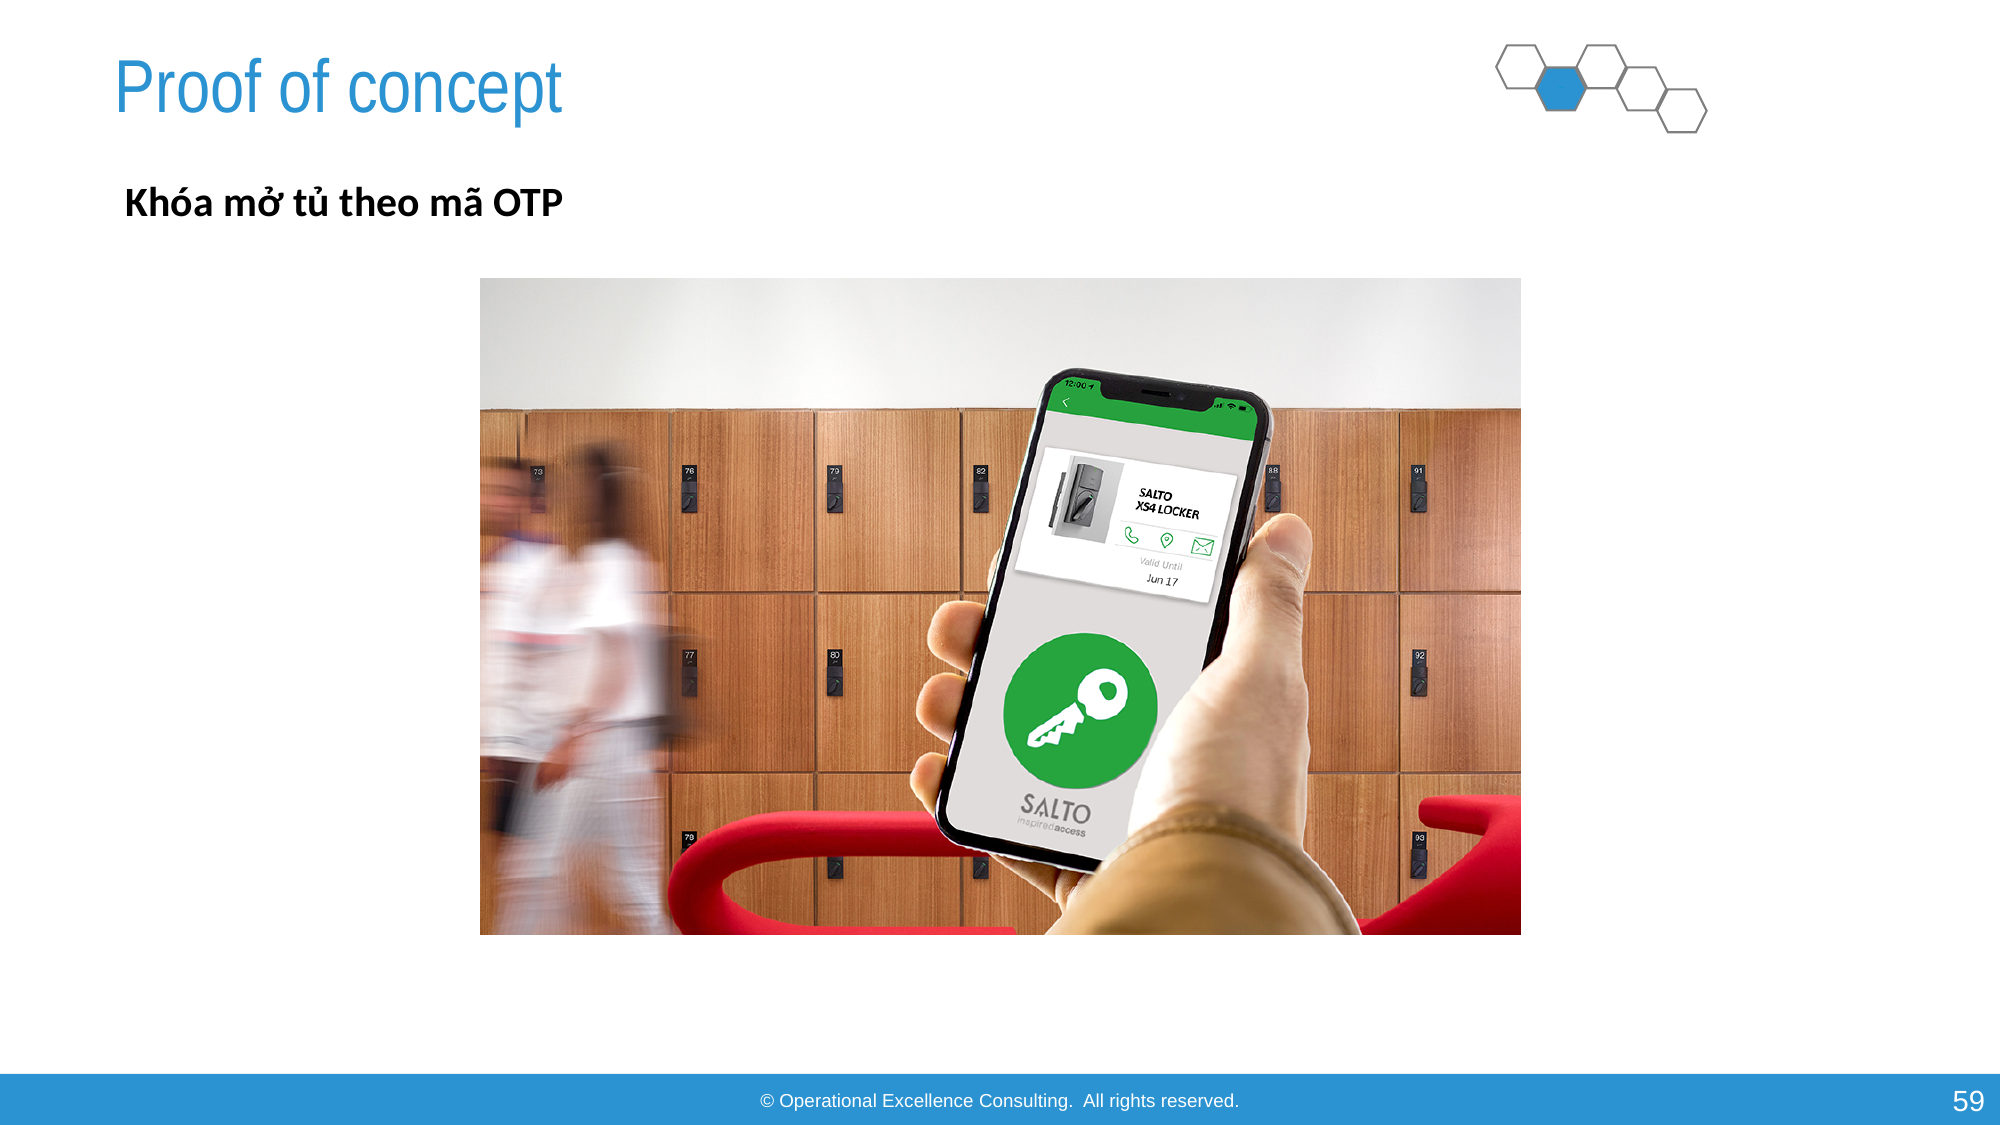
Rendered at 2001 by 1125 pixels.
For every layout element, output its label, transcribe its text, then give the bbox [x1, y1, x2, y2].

title Proof of concept [99, 29, 1900, 148]
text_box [1496, 45, 1707, 133]
picture [480, 278, 1521, 935]
text_box Khóa mở tủ theo mã OTP [110, 167, 944, 232]
